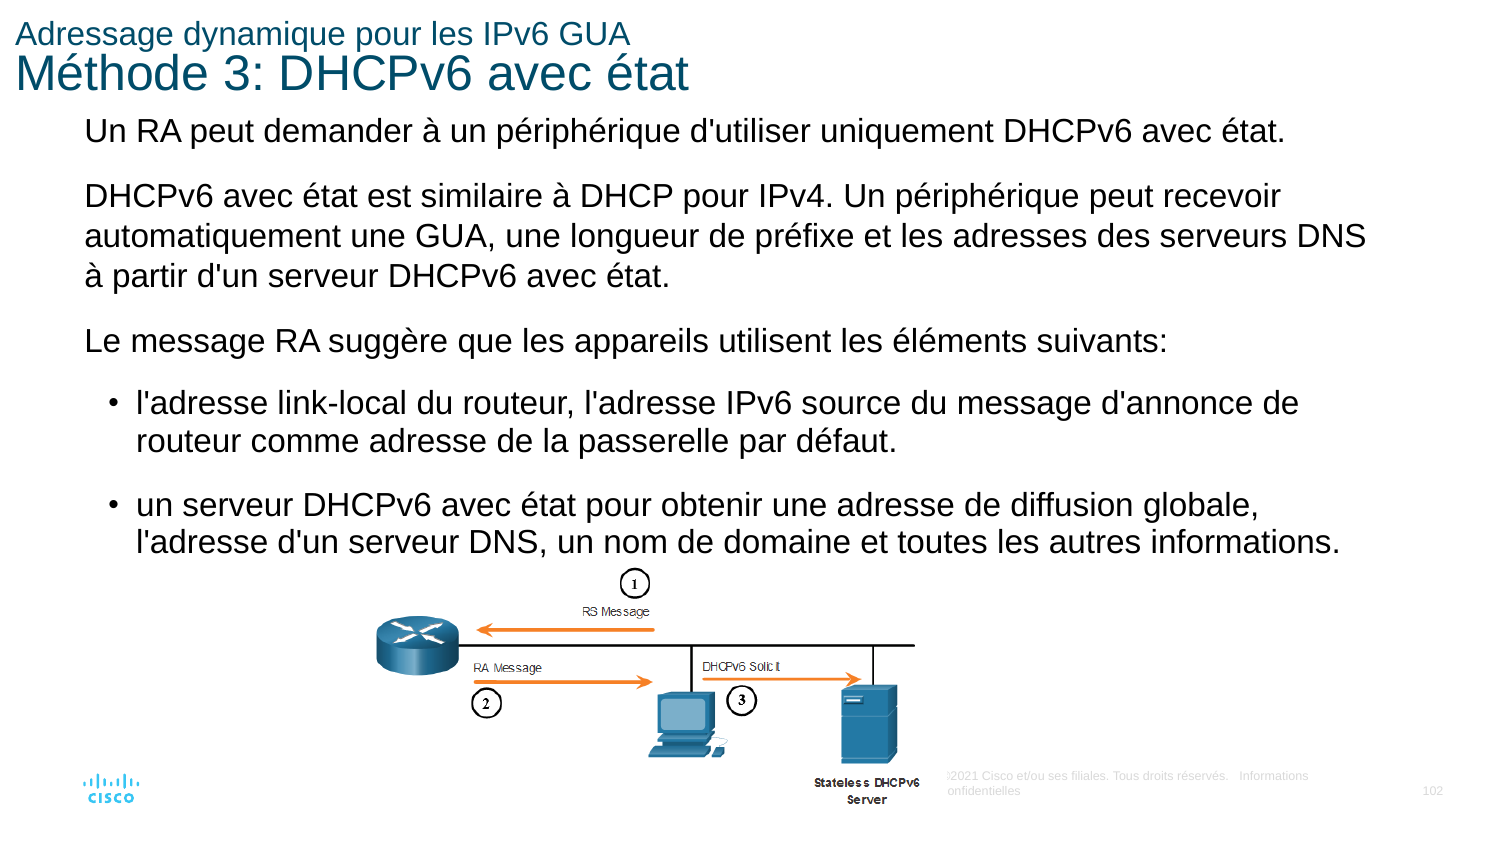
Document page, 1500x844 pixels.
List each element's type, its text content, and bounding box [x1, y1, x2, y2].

list Un RA peut demander à un périphérique d'utiliser uniquement DHCPv6 avec état. DHCPv6 avec état est similaire à DHCP pour IPv4. Un périphérique peut recevoir automatiquement une GUA, une longueur de préfixe et les adresses des serveurs DNS à partir d'un serveur DHCPv6 avec état. Le message RA suggère que les appareils utilisent les éléments suivants: l'adresse link-local du routeur, l'adresse IPv6 source du message d'annonce de routeur comme adresse de la passerelle par défaut. un serveur DHCPv6 avec état pour obtenir une adresse de diffusion globale, l'adresse d'un serveur DNS, un nom de domaine et toutes les autres informations. [69, 101, 1404, 534]
picture [353, 558, 947, 815]
title Adressage dynamique pour les IPv6 GUA Méthode 3: DHCPv6 avec état [0, 0, 1369, 121]
